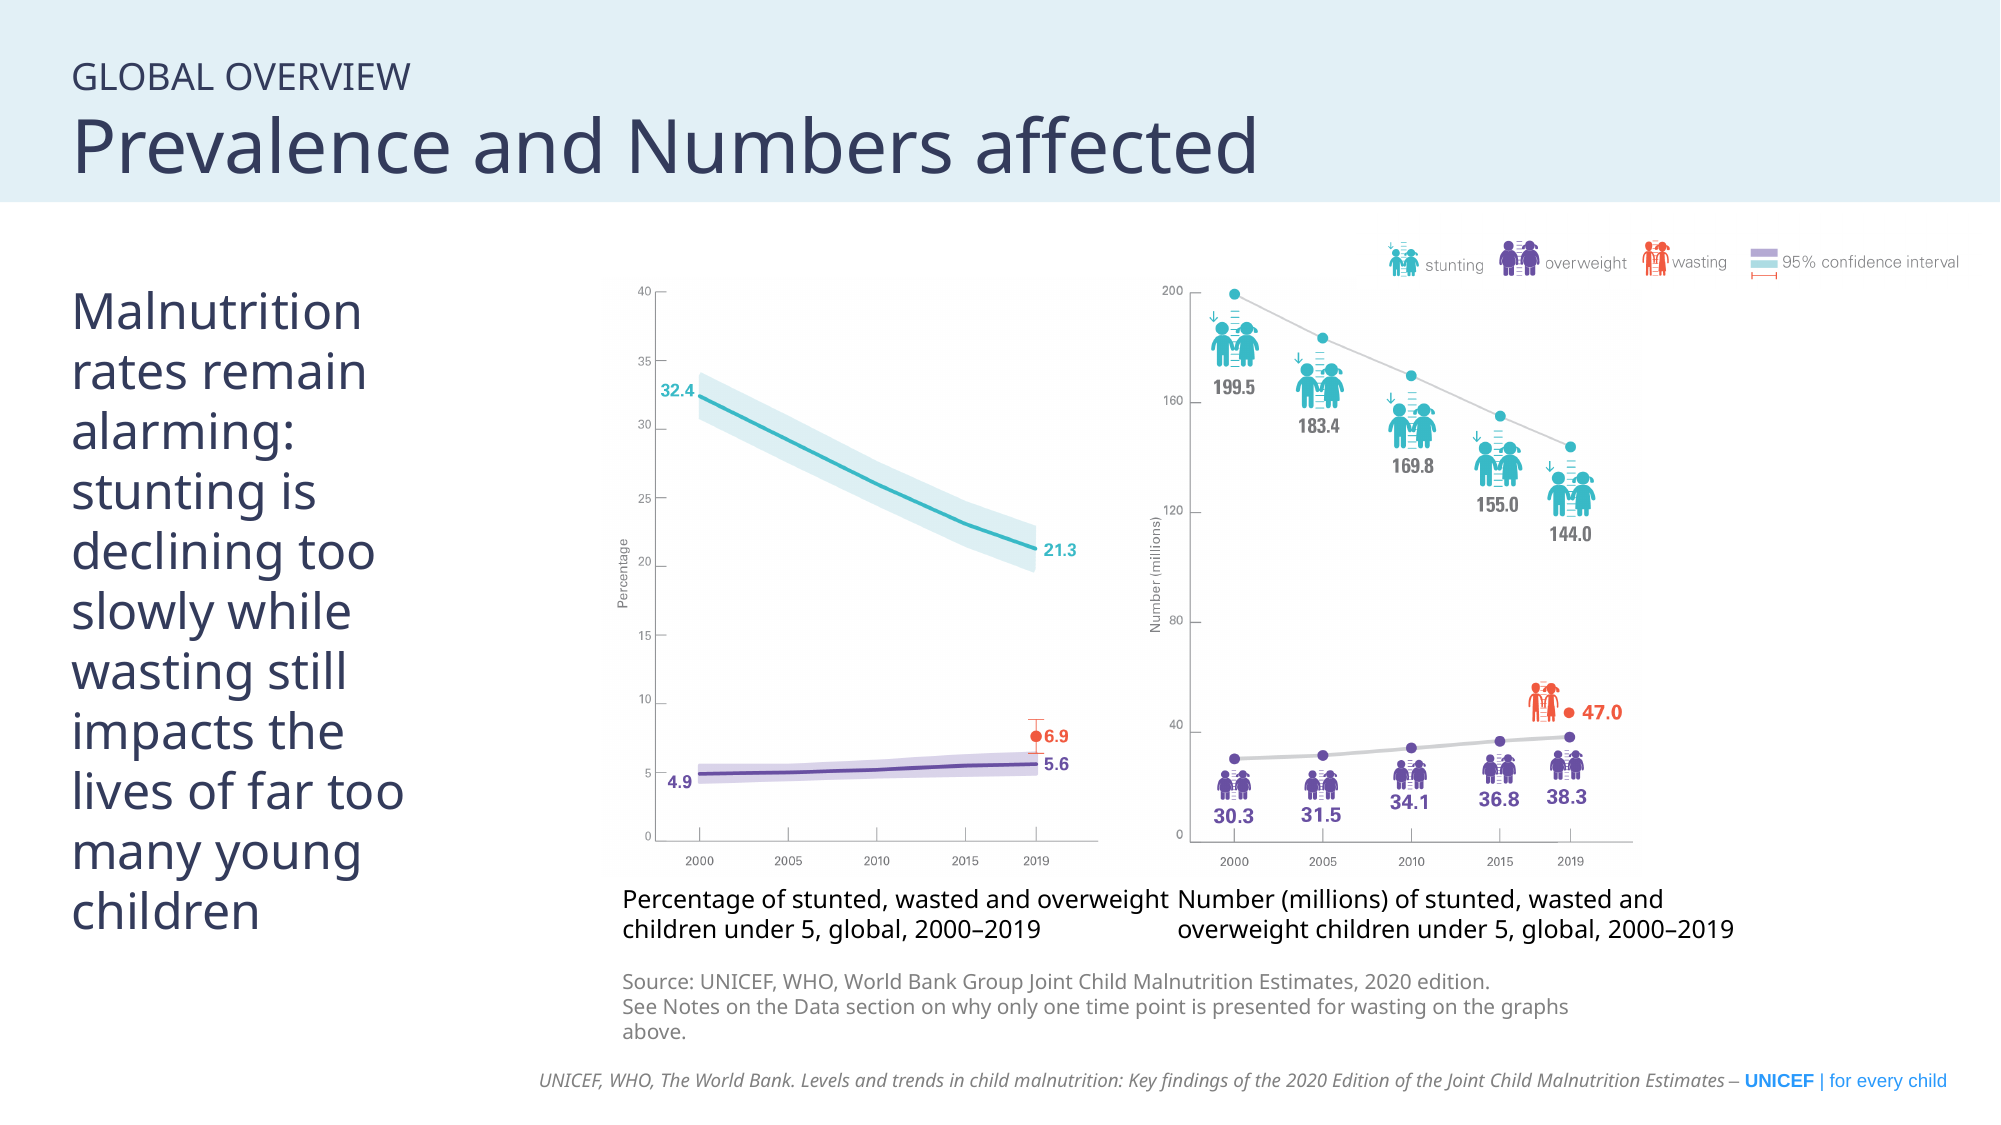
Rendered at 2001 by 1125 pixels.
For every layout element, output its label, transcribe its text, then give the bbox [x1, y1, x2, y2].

picture [601, 213, 1982, 877]
text_box GLOBAL OVERVIEW Prevalence and Numbers affected [56, 45, 1669, 196]
text_box Source: UNICEF, WHO, World Bank Group Joint Child Malnutrition Estimates, 2020 edition. See Notes on the Data section on why only one time point is presented for wasting on the graphs above. [607, 961, 1617, 1051]
text_box Percentage of stunted, wasted and overweight children under 5, global, 2000–2019 [607, 885, 1187, 952]
text_box [0, 2, 2000, 204]
text_box Number (millions) of stunted, wasted and overweight children under 5, global, 2000–2019 [1187, 876, 1788, 952]
text_box Malnutrition rates remain alarming: stunting is declining too slowly while wasting still impacts the lives of far too many young children [56, 272, 475, 947]
